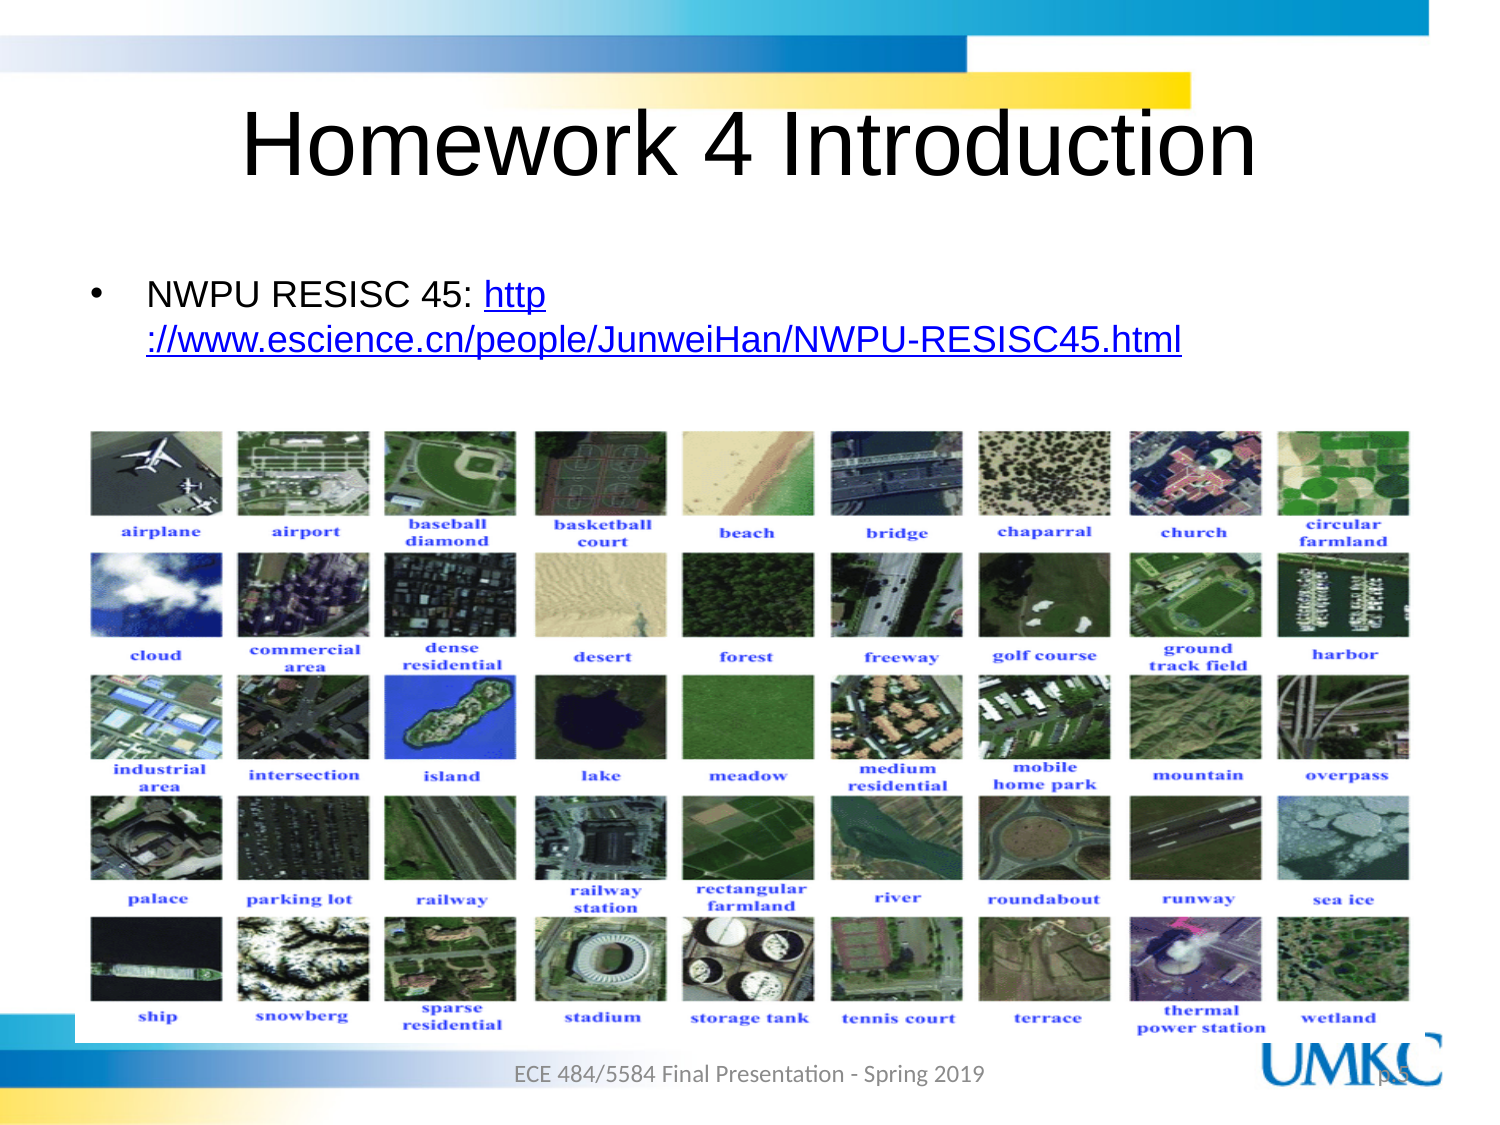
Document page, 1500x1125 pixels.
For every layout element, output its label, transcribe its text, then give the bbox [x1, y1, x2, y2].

footer ECE 484/5584 Final Presentation - Spring 2019 [490, 1052, 1010, 1103]
title Homework 4 Introduction [75, 45, 1425, 233]
picture [0, 0, 1500, 1125]
slide_number p.5 [1074, 1050, 1425, 1103]
list NWPU RESISC 45: http://www.escience.cn/people/JunweiHan/NWPU-RESISC45.html [75, 262, 1425, 388]
